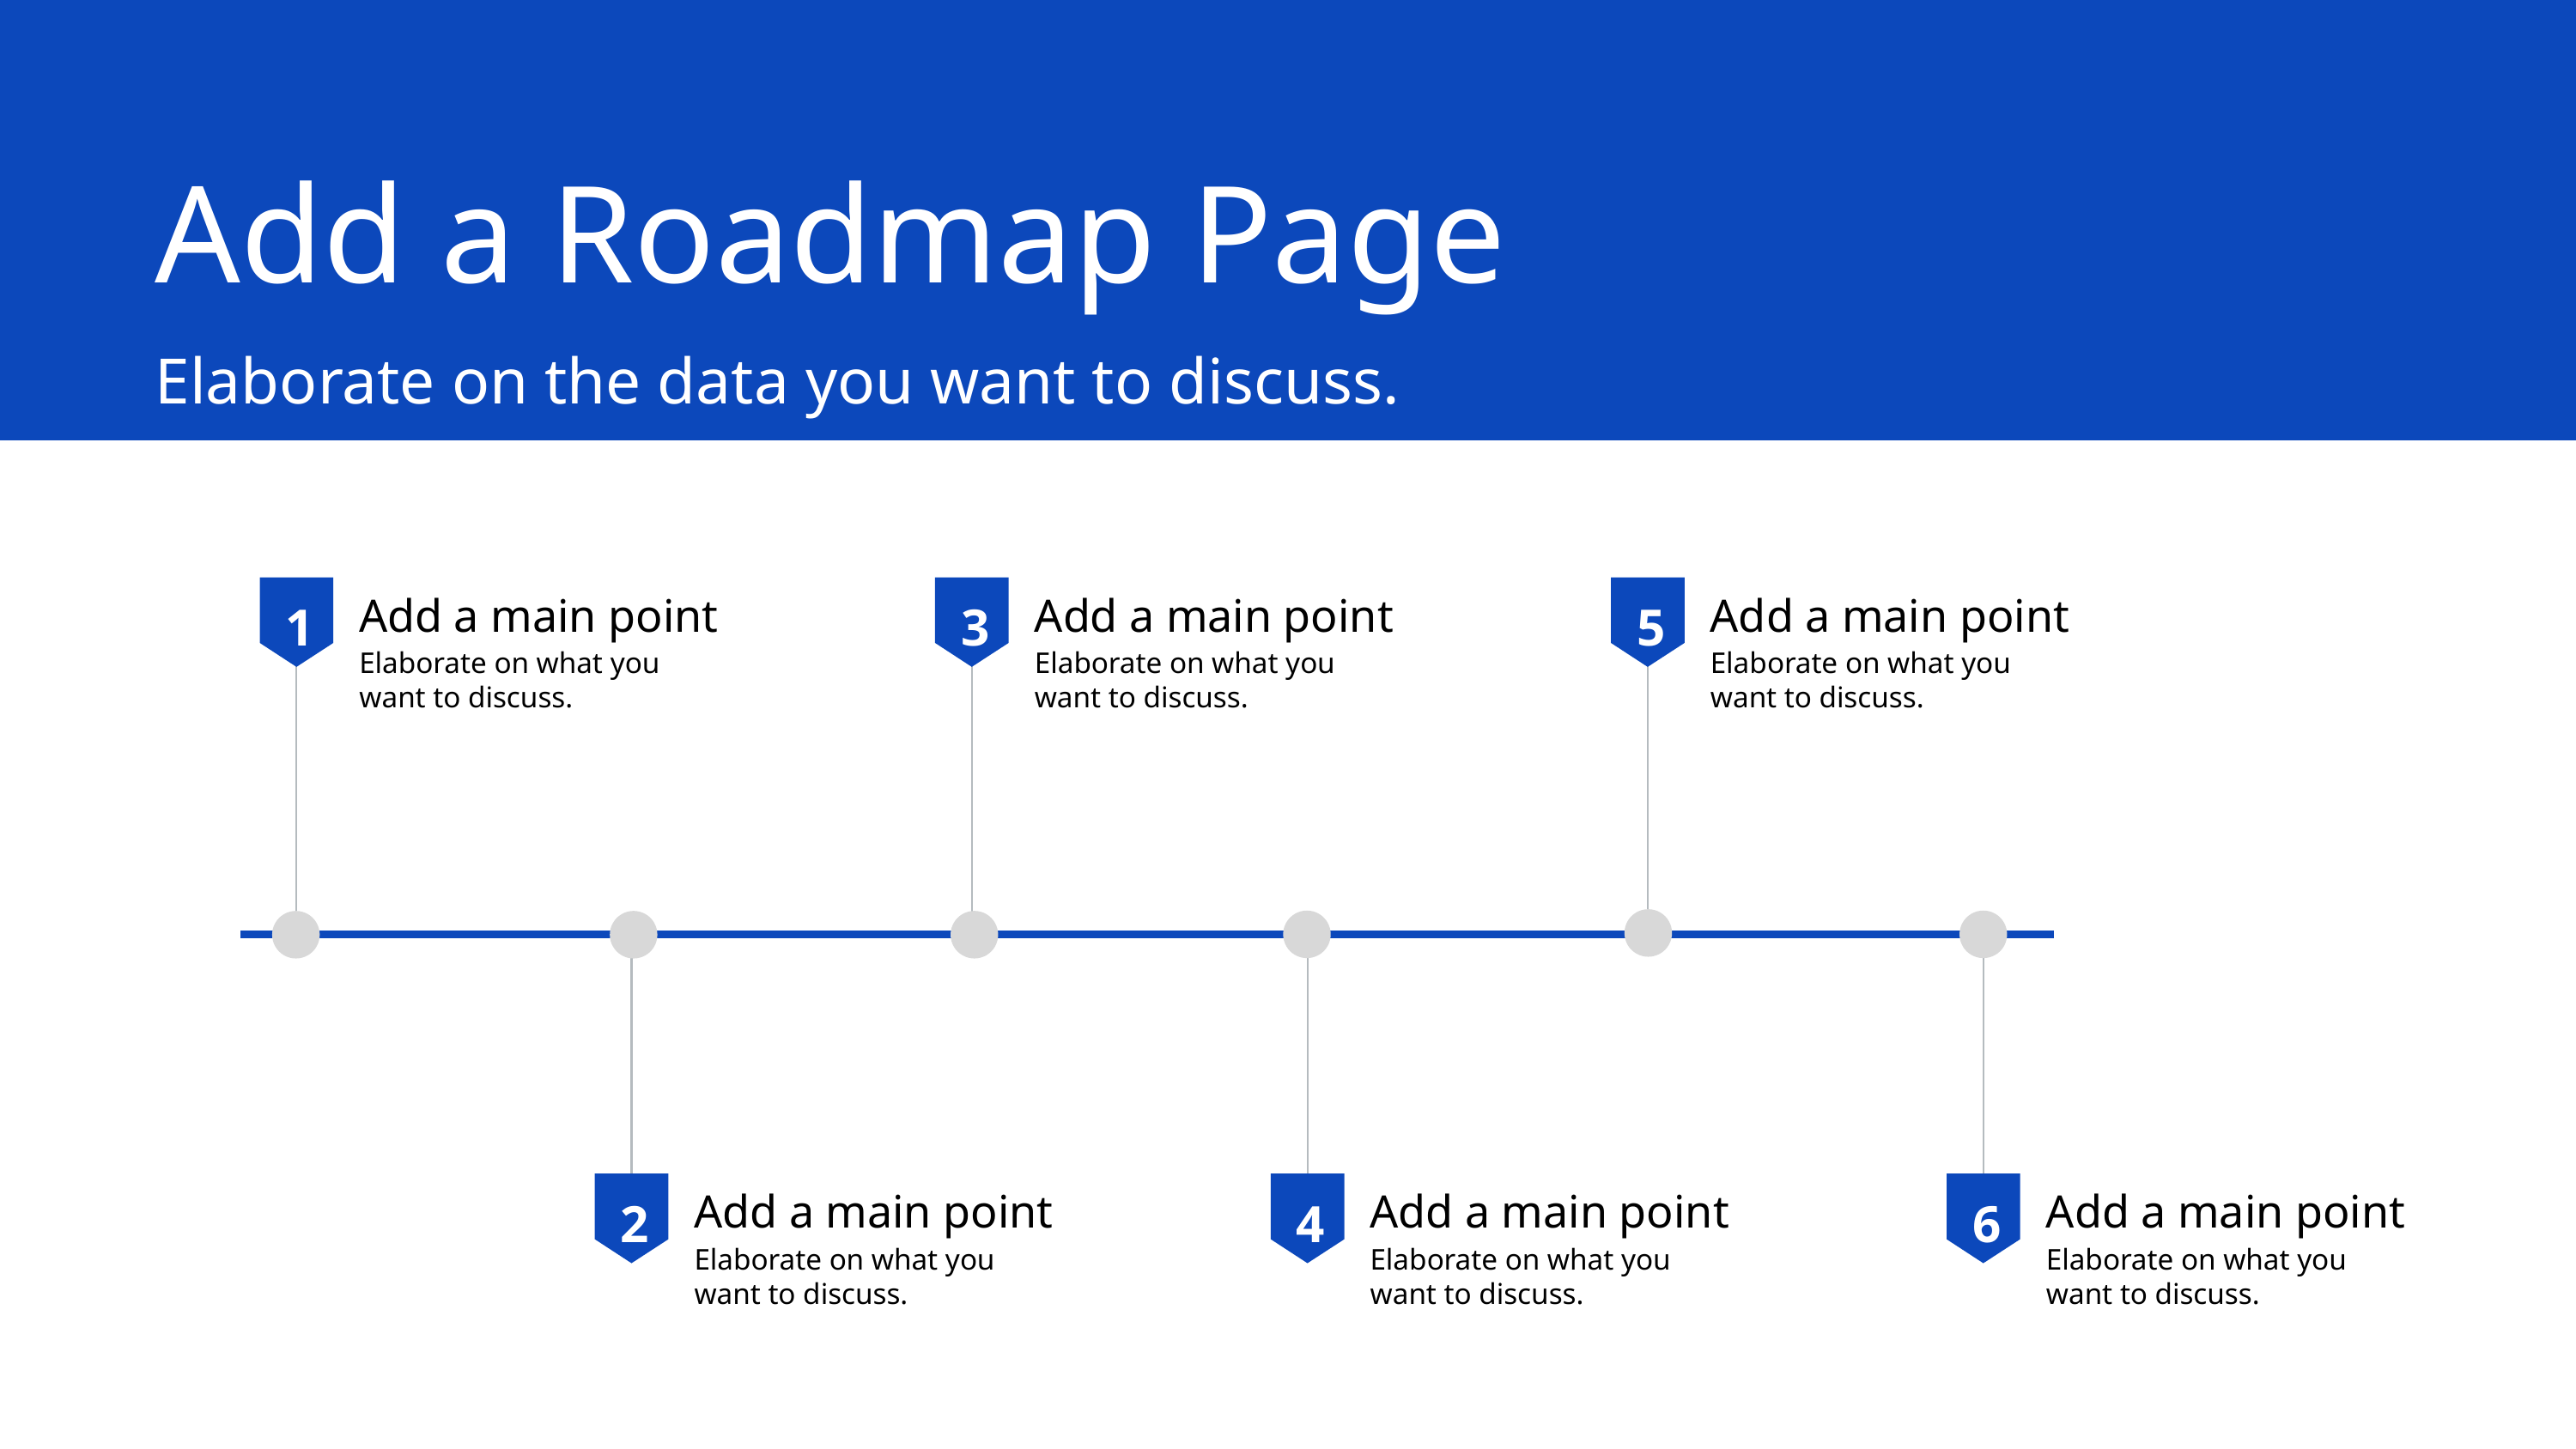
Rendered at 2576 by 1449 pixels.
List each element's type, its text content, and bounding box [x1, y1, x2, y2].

text_box Add a main point [1034, 571, 1443, 641]
text_box [0, 0, 2576, 441]
text_box [259, 577, 334, 667]
text_box [934, 577, 1009, 667]
text_box 5 [1637, 578, 1667, 657]
text_box Elaborate on what you want to discuss. [1710, 645, 2118, 714]
text_box [1611, 577, 1685, 667]
text_box Add a main point [2060, 1167, 2454, 1238]
text_box Add a main point [1710, 571, 2118, 641]
text_box Elaborate on what you want to discuss. [2060, 1240, 2454, 1310]
text_box Elaborate on the data you want to discuss. [155, 318, 1469, 417]
text_box Add a Roadmap Page [155, 116, 1555, 310]
text_box Elaborate on what you want to discuss. [1034, 645, 1443, 714]
text_box Add a main point [359, 571, 767, 641]
text_box 1 [285, 578, 316, 657]
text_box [240, 894, 2054, 1366]
text_box Elaborate on what you want to discuss. [359, 645, 767, 714]
text_box 3 [961, 578, 991, 657]
